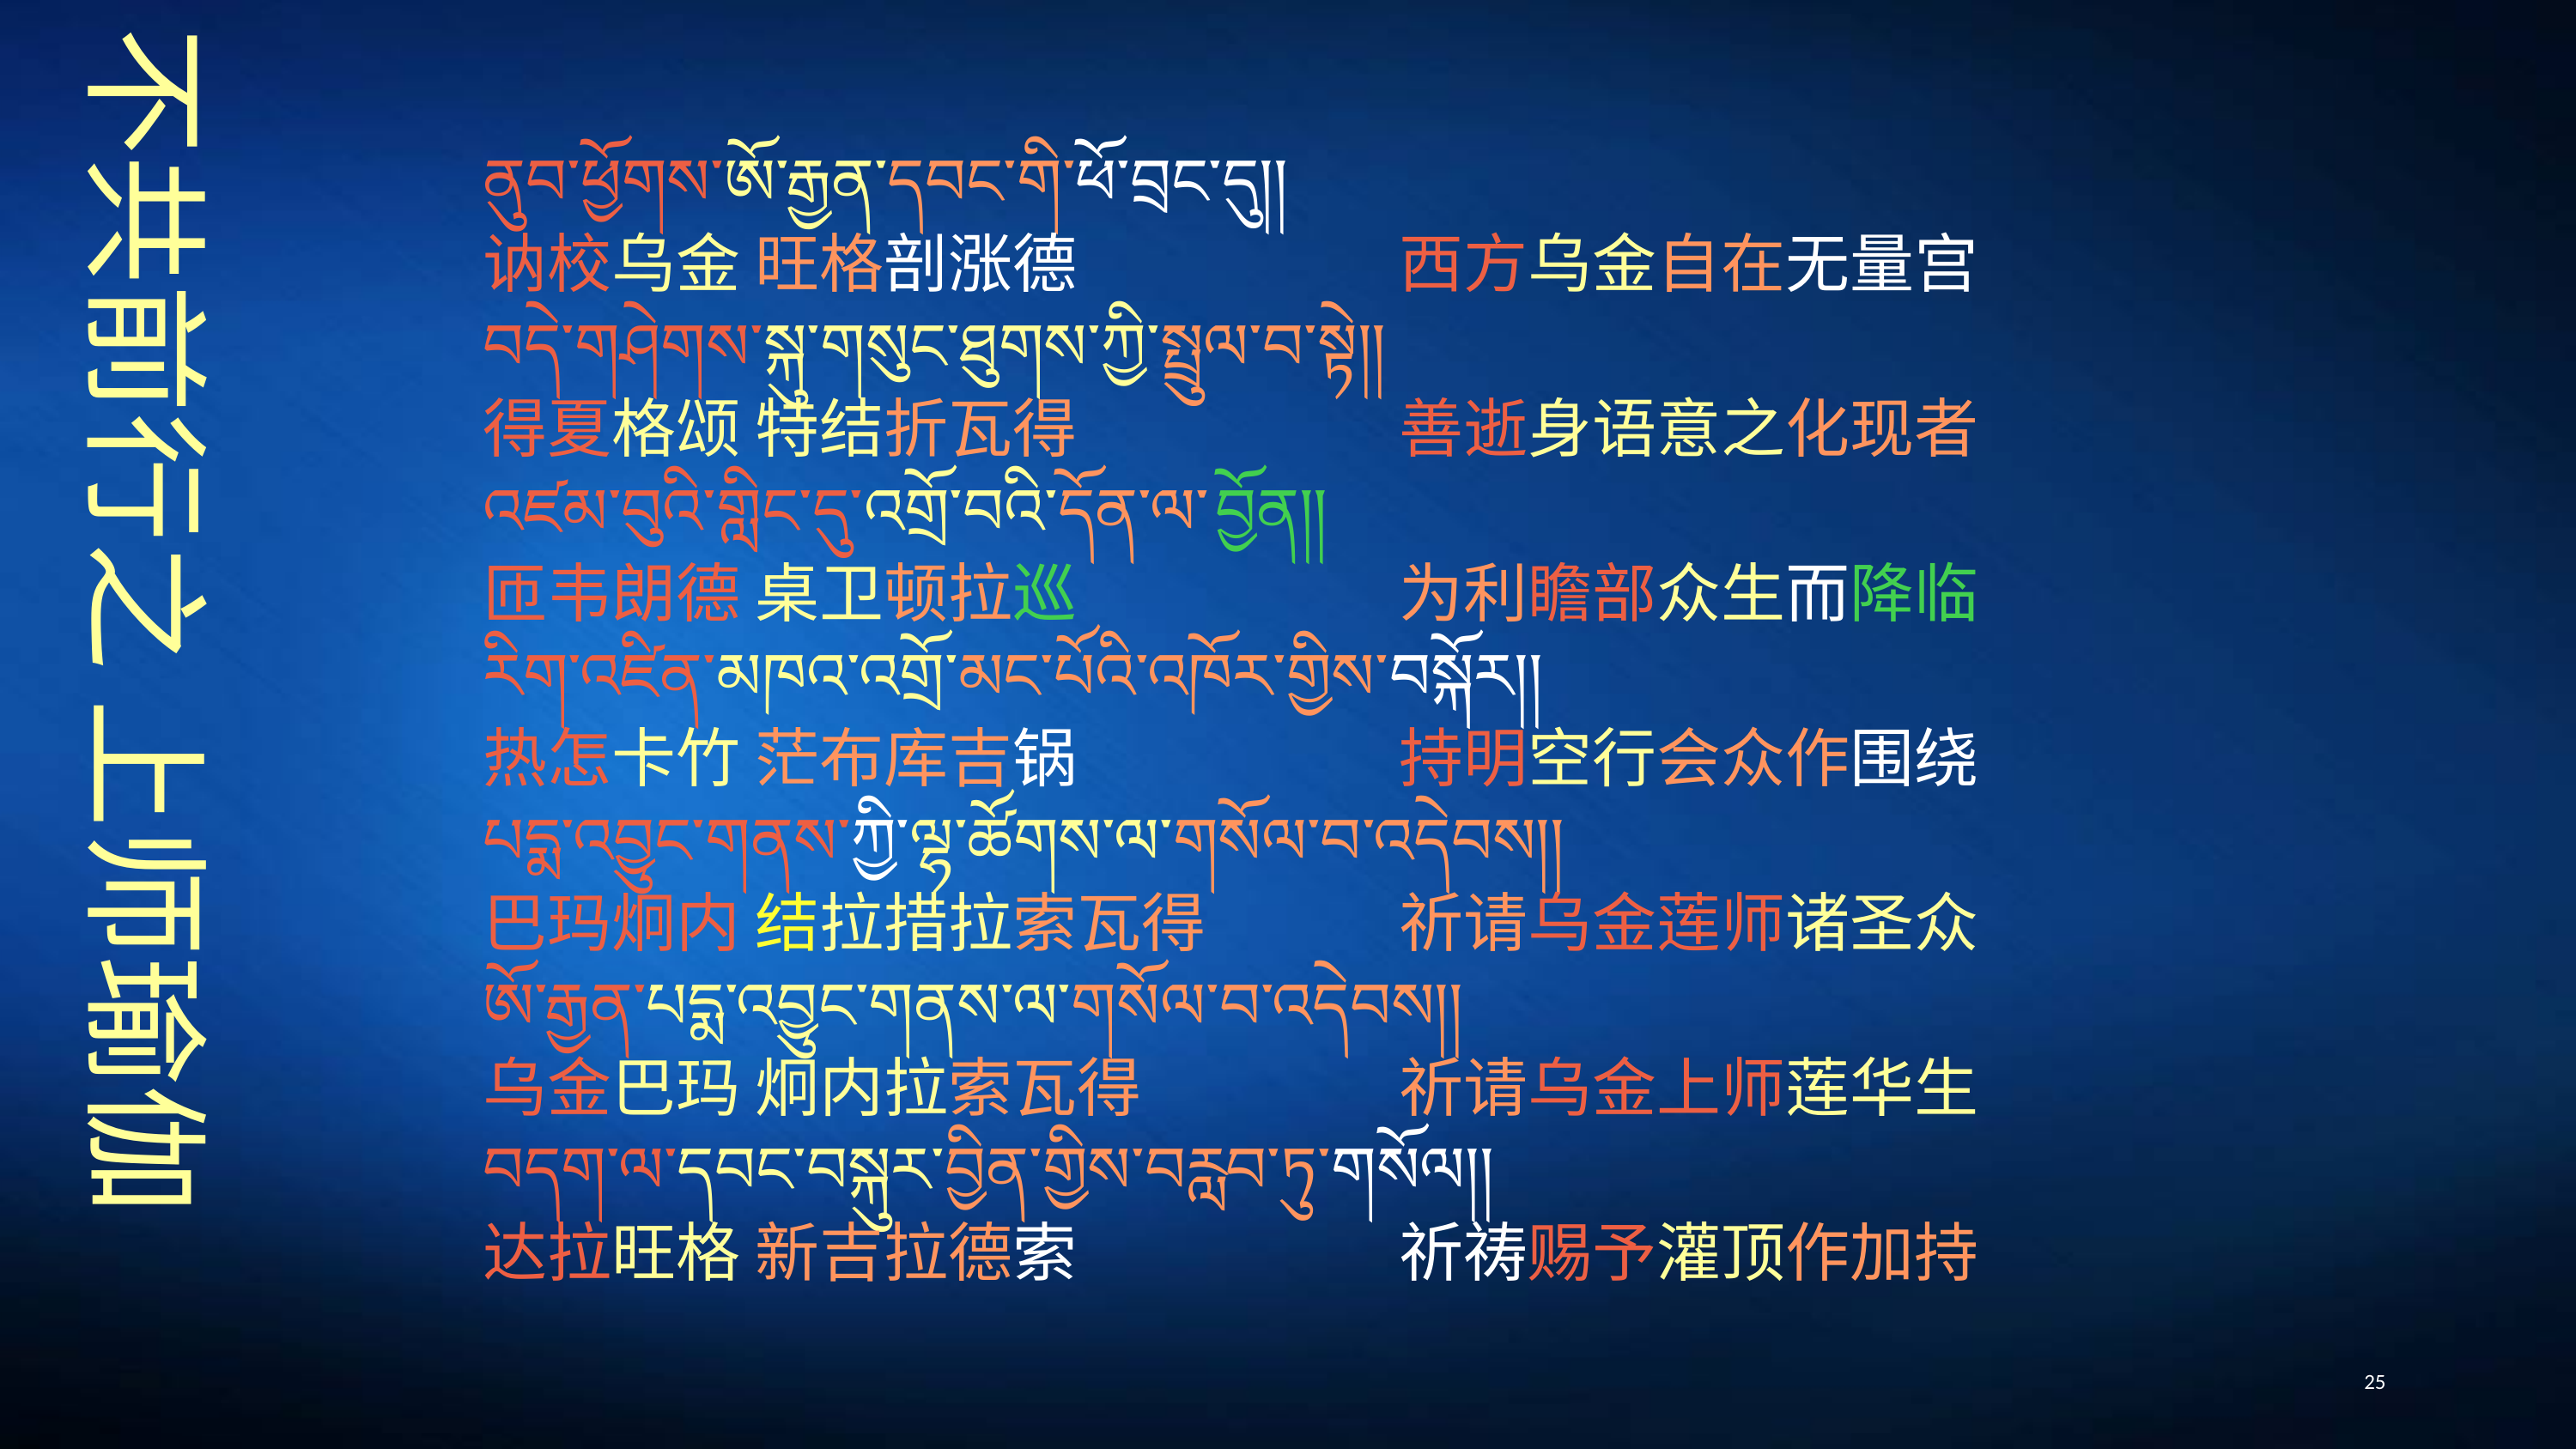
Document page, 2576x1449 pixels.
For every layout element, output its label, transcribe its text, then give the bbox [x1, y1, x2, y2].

picture [0, 0, 2576, 1449]
list ནུབ་ཕྱོགས་ཨོ་རྒྱན་དབང་གི་ཕོ་བྲང་དུ།། 讷校乌金 旺格剖涨德 西方乌金自在无量宫 བདེ་གཤེགས་སྐུ་གསུང་ཐུགས་ཀྱི་སྤྲུལ་བ་སྟེ།། 得夏格颂 特结折瓦得 善逝身语意之化现者 འཛམ་བུའི་གླིང་དུ་འགྲོ་བའི་དོན་ལ་བྱོན།། 匝韦朗德 桌卫顿拉巡 为利瞻部众生而降临 རིག་འཛིན་མཁའ་འགྲོ་མང་པོའི་འཁོར་གྱིས་བསྐོར།། 热怎卡竹 茫布库吉锅 持明空行会众作围绕 པདྨ་འབྱུང་གནས་ཀྱི་ལྷ་ཚོགས་ལ་གསོལ་བ་འདེབས།། 巴玛炯内 结拉措拉索瓦得 祈请乌金莲师诸圣众 ཨོ་རྒྱན་པདྨ་འབྱུང་གནས་ལ་གསོལ་བ་འདེབས།། 乌金巴玛 炯内拉索瓦得 祈请乌金上师莲华生 བདག་ལ་དབང་བསྐུར་བྱིན་གྱིས་བརླབ་ཏུ་གསོལ།། 达拉旺格 新吉拉德索 祈祷赐予灌顶作加持 [483, 58, 2415, 1401]
title 不共前行之 上师瑜伽 [10, 27, 210, 1368]
slide_number 25 [1819, 1343, 2399, 1420]
